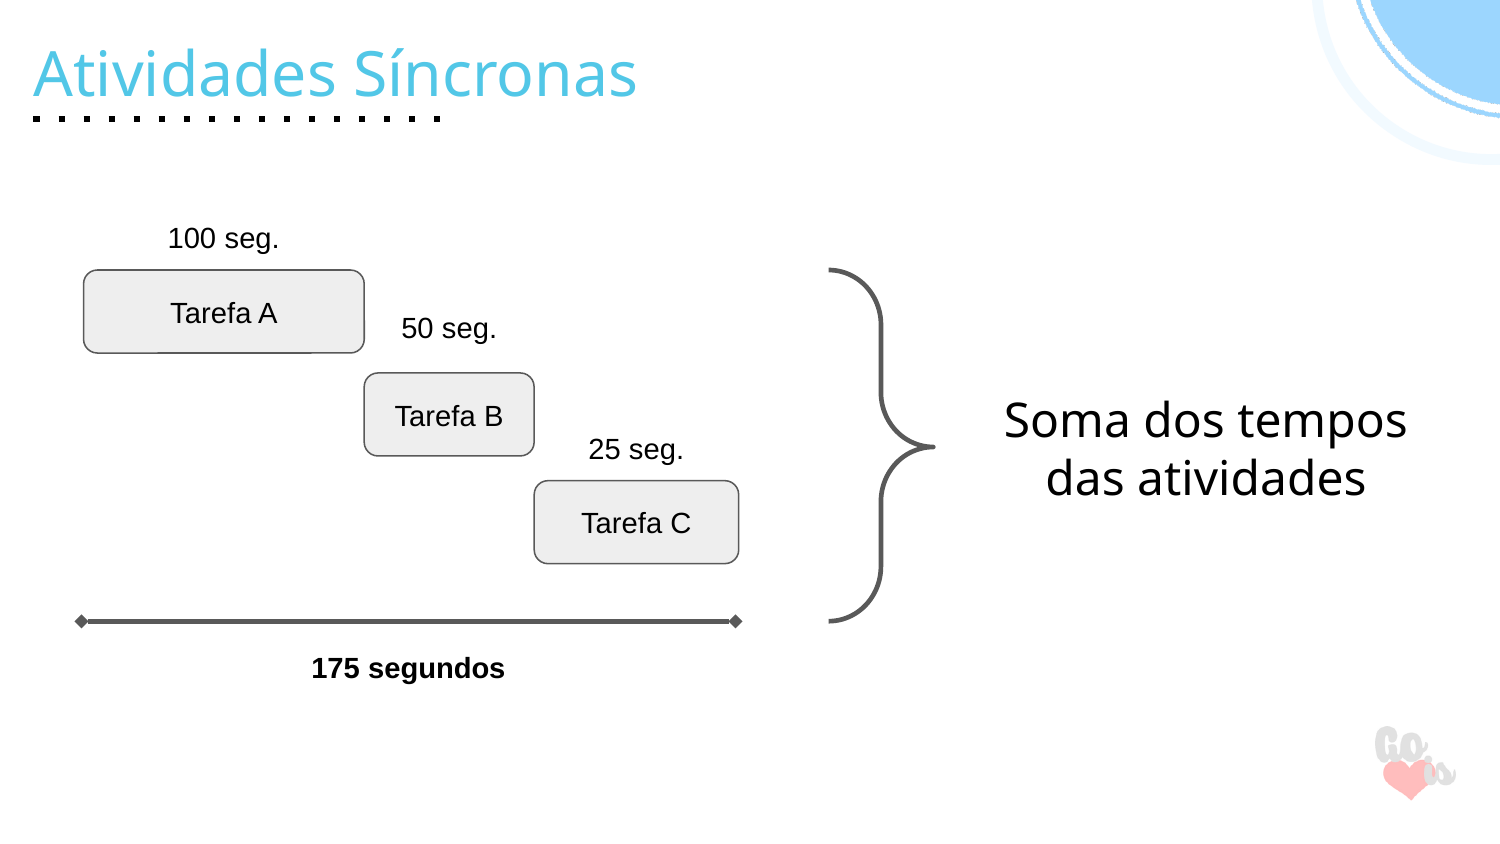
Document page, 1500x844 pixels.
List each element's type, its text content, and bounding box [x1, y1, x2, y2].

text_box 100 seg. [150, 204, 297, 270]
text_box Tarefa C [534, 480, 739, 564]
text_box Atividades Síncronas [33, 28, 957, 109]
text_box 175 segundos [289, 634, 528, 700]
text_box Tarefa B [364, 372, 535, 456]
text_box [828, 270, 934, 622]
text_box 50 seg. [376, 294, 523, 360]
text_box 25 seg. [563, 414, 710, 480]
text_box Soma dos tempos das atividades [968, 374, 1445, 520]
picture [1375, 726, 1457, 801]
text_box Tarefa A [83, 270, 365, 354]
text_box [1309, 0, 1500, 164]
